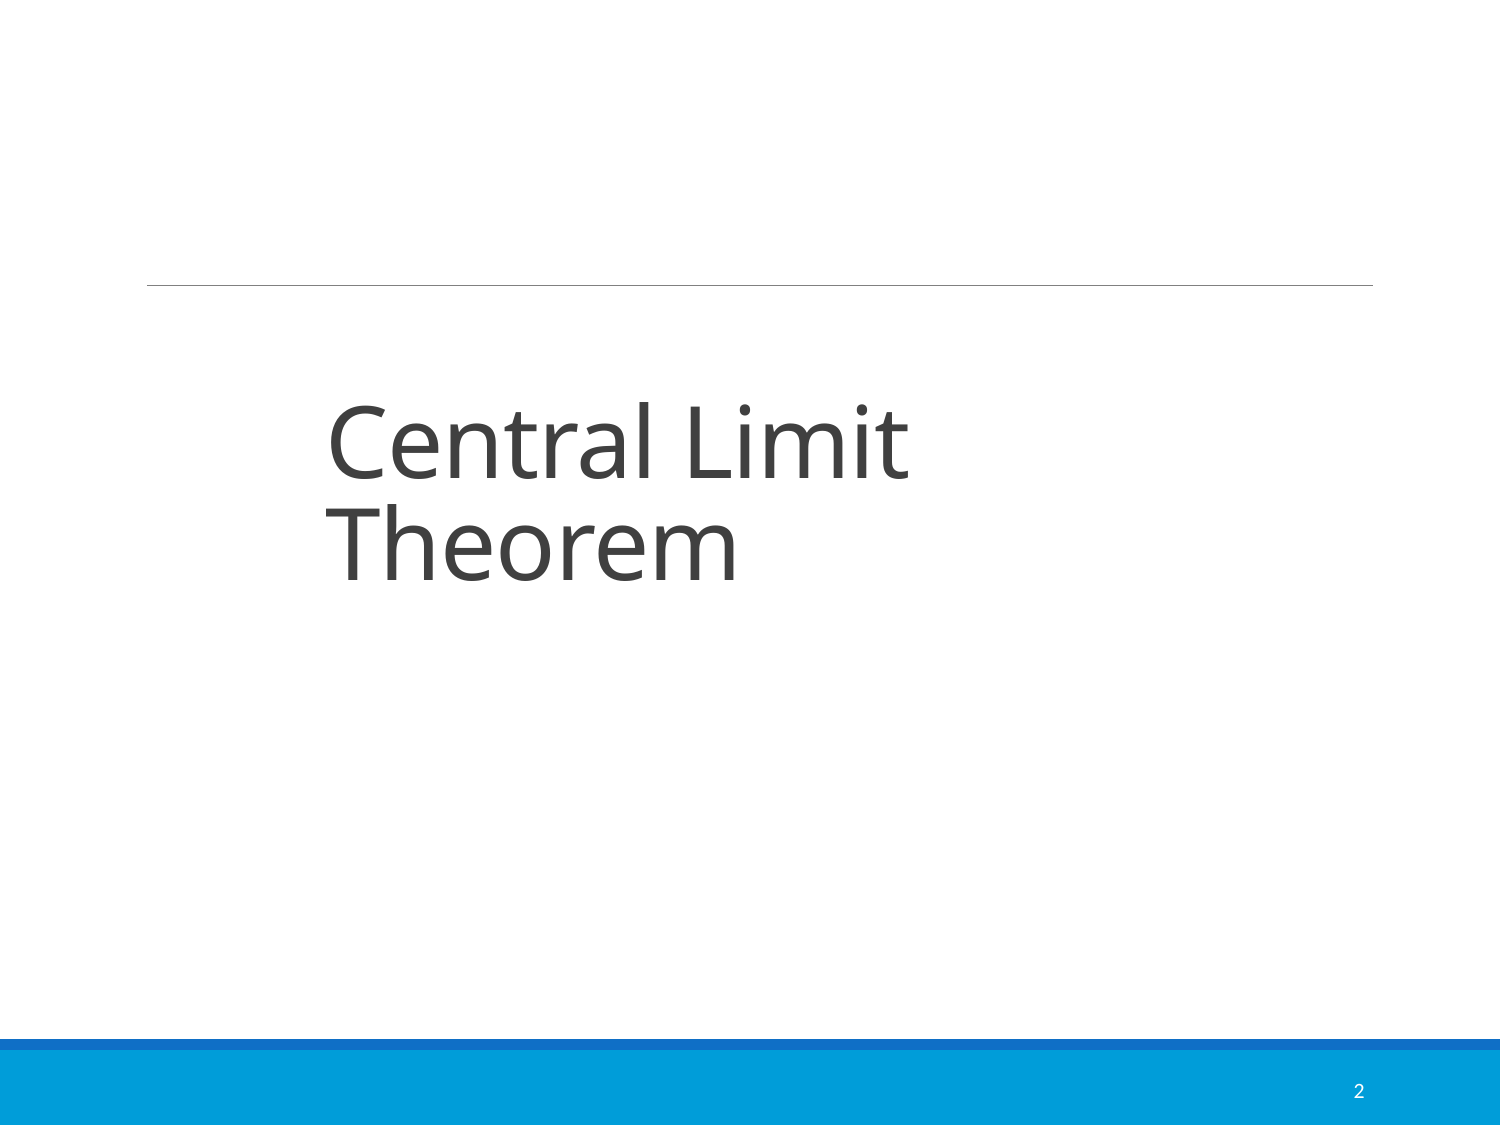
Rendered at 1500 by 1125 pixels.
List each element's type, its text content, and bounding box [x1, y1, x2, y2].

title Central Limit Theorem [310, 372, 1342, 609]
slide_number 2 [1218, 1059, 1380, 1120]
